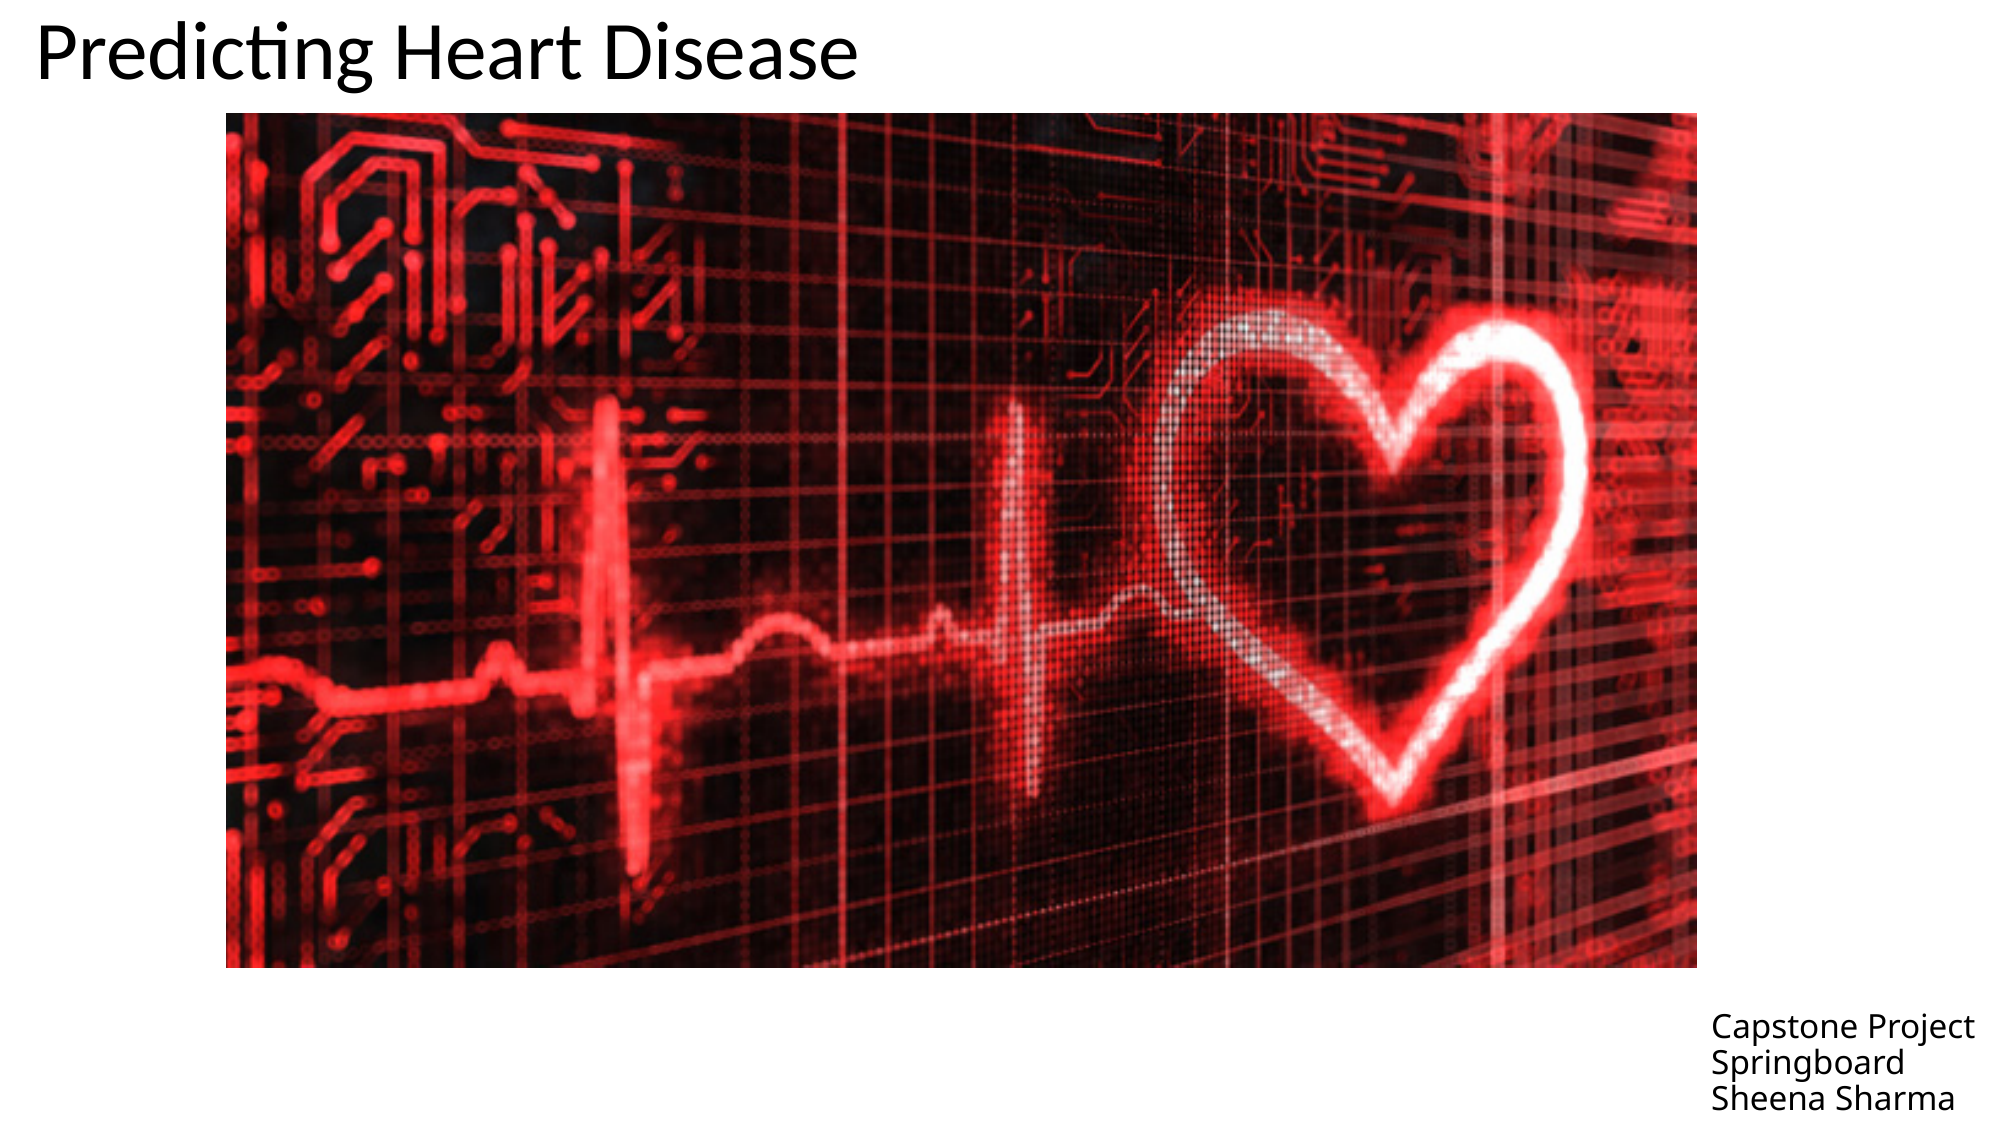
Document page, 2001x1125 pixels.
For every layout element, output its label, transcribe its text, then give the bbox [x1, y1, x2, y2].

subtitle Predicting Heart Disease [0, 0, 1285, 272]
title Capstone Project Springboard Sheena Sharma [1696, 964, 2000, 1125]
picture [226, 113, 1697, 969]
